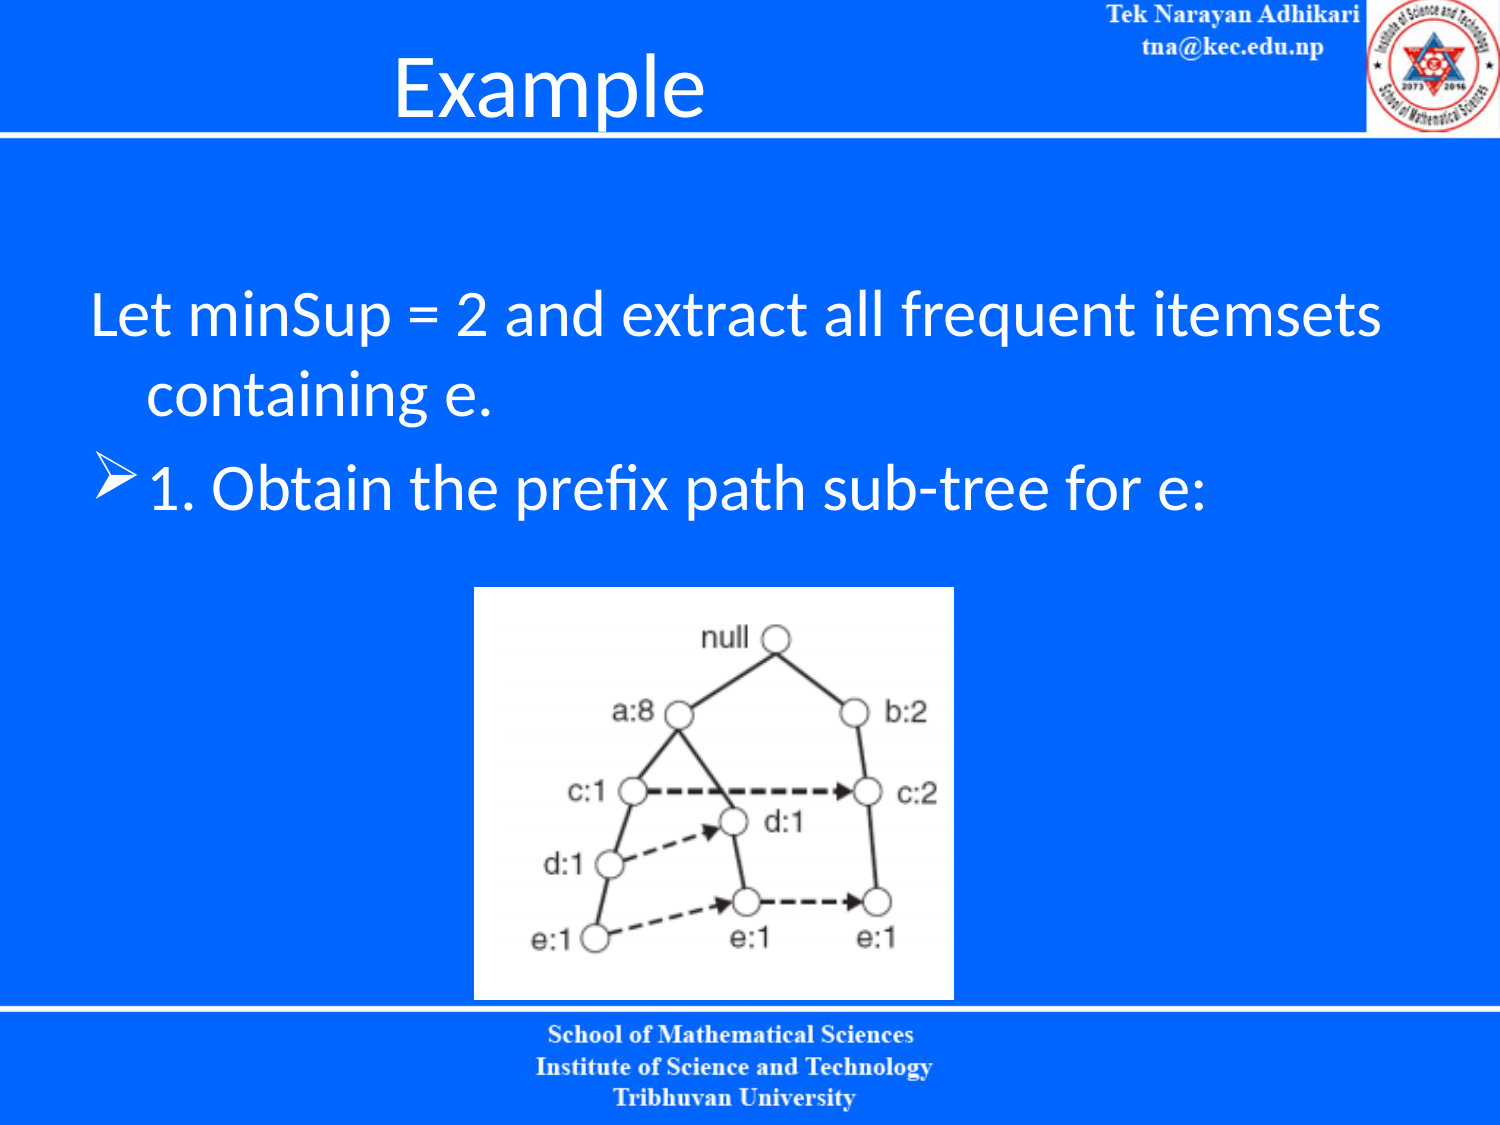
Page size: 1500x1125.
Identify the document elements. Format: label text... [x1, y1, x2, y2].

title Example [0, 12, 1100, 150]
list Let minSup = 2 and extract all frequent itemsets containing e. 1. Obtain the prefix path sub-tree for e: [75, 262, 1425, 563]
picture [0, 0, 1500, 1125]
